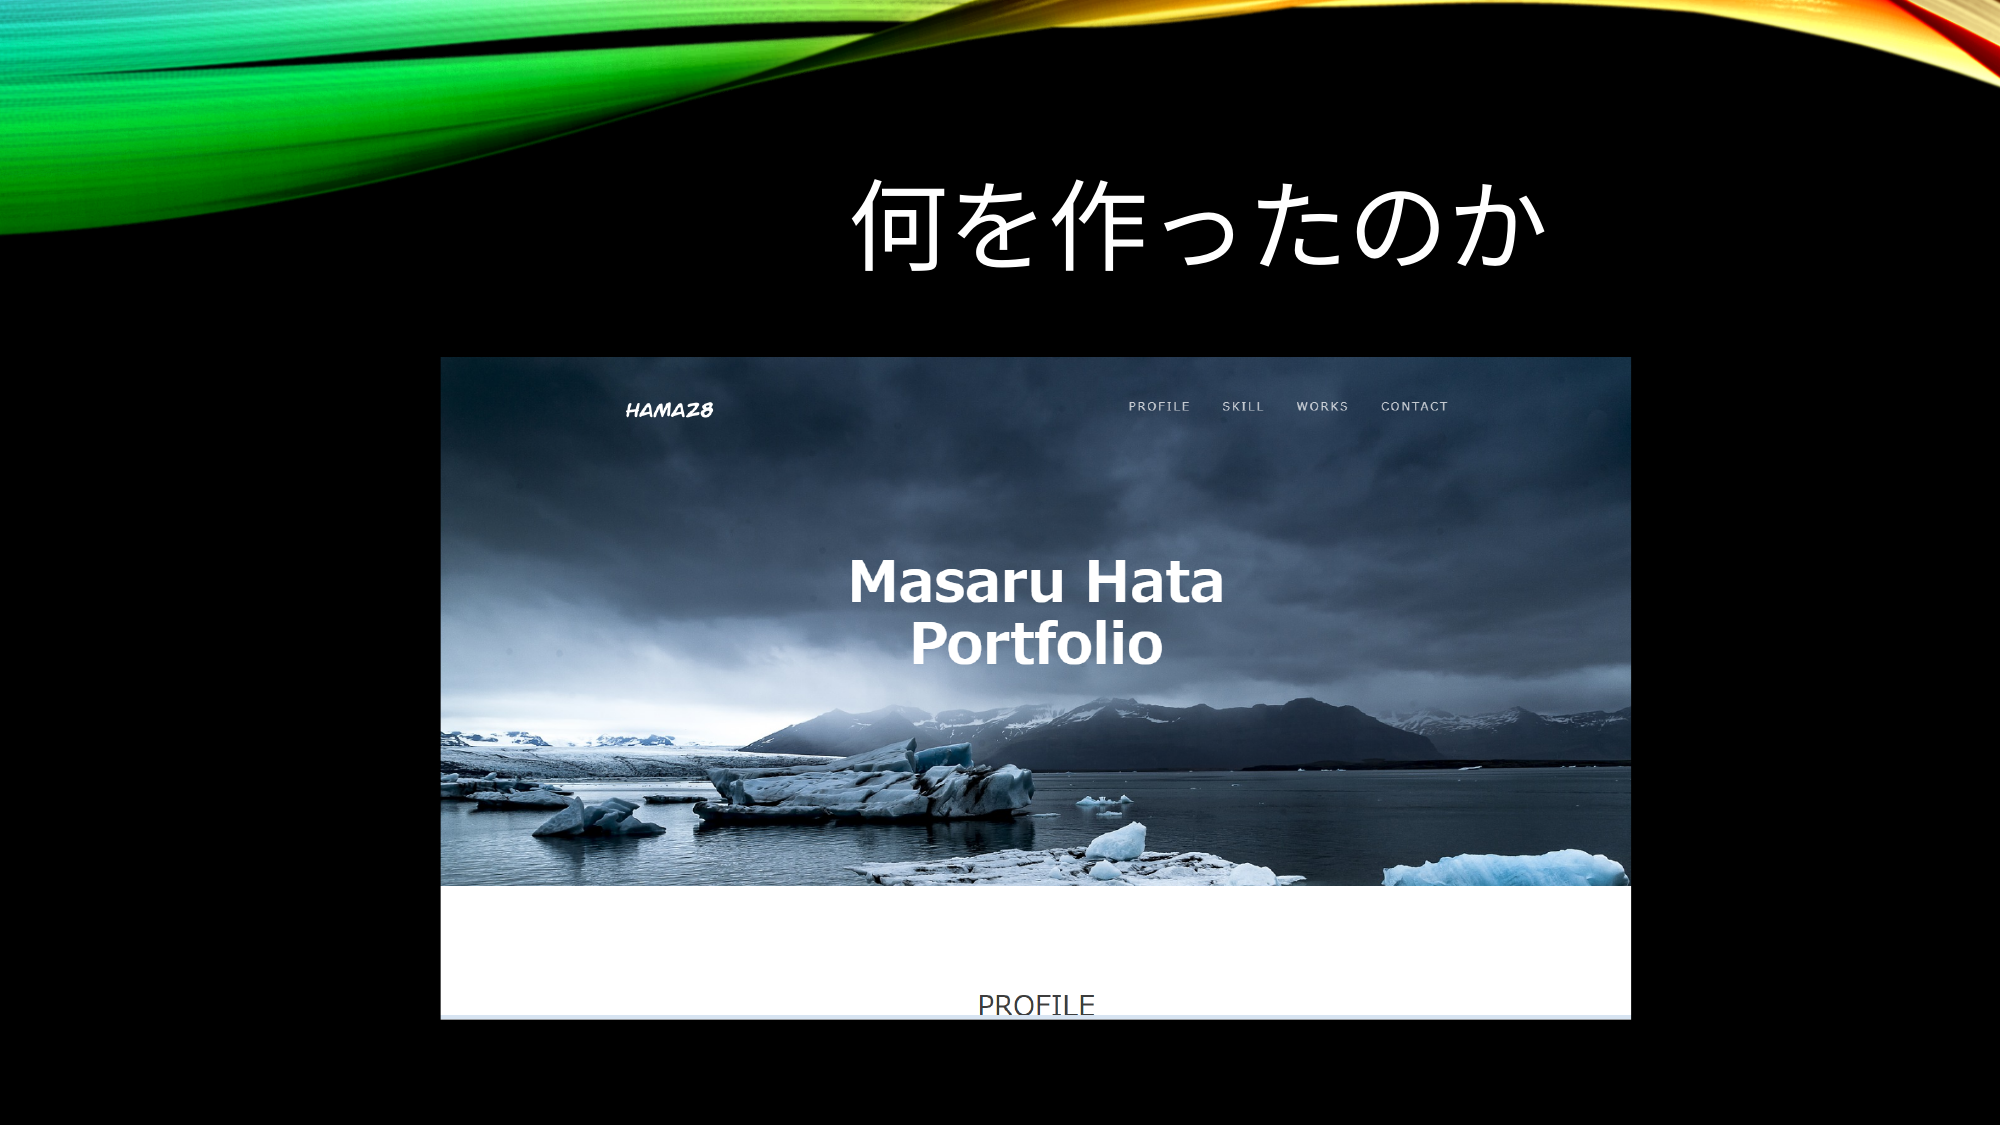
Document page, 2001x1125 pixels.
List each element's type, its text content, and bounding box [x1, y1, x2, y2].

picture [0, 0, 2000, 237]
title 何を作ったのか [492, 125, 1905, 338]
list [440, 357, 1632, 1021]
